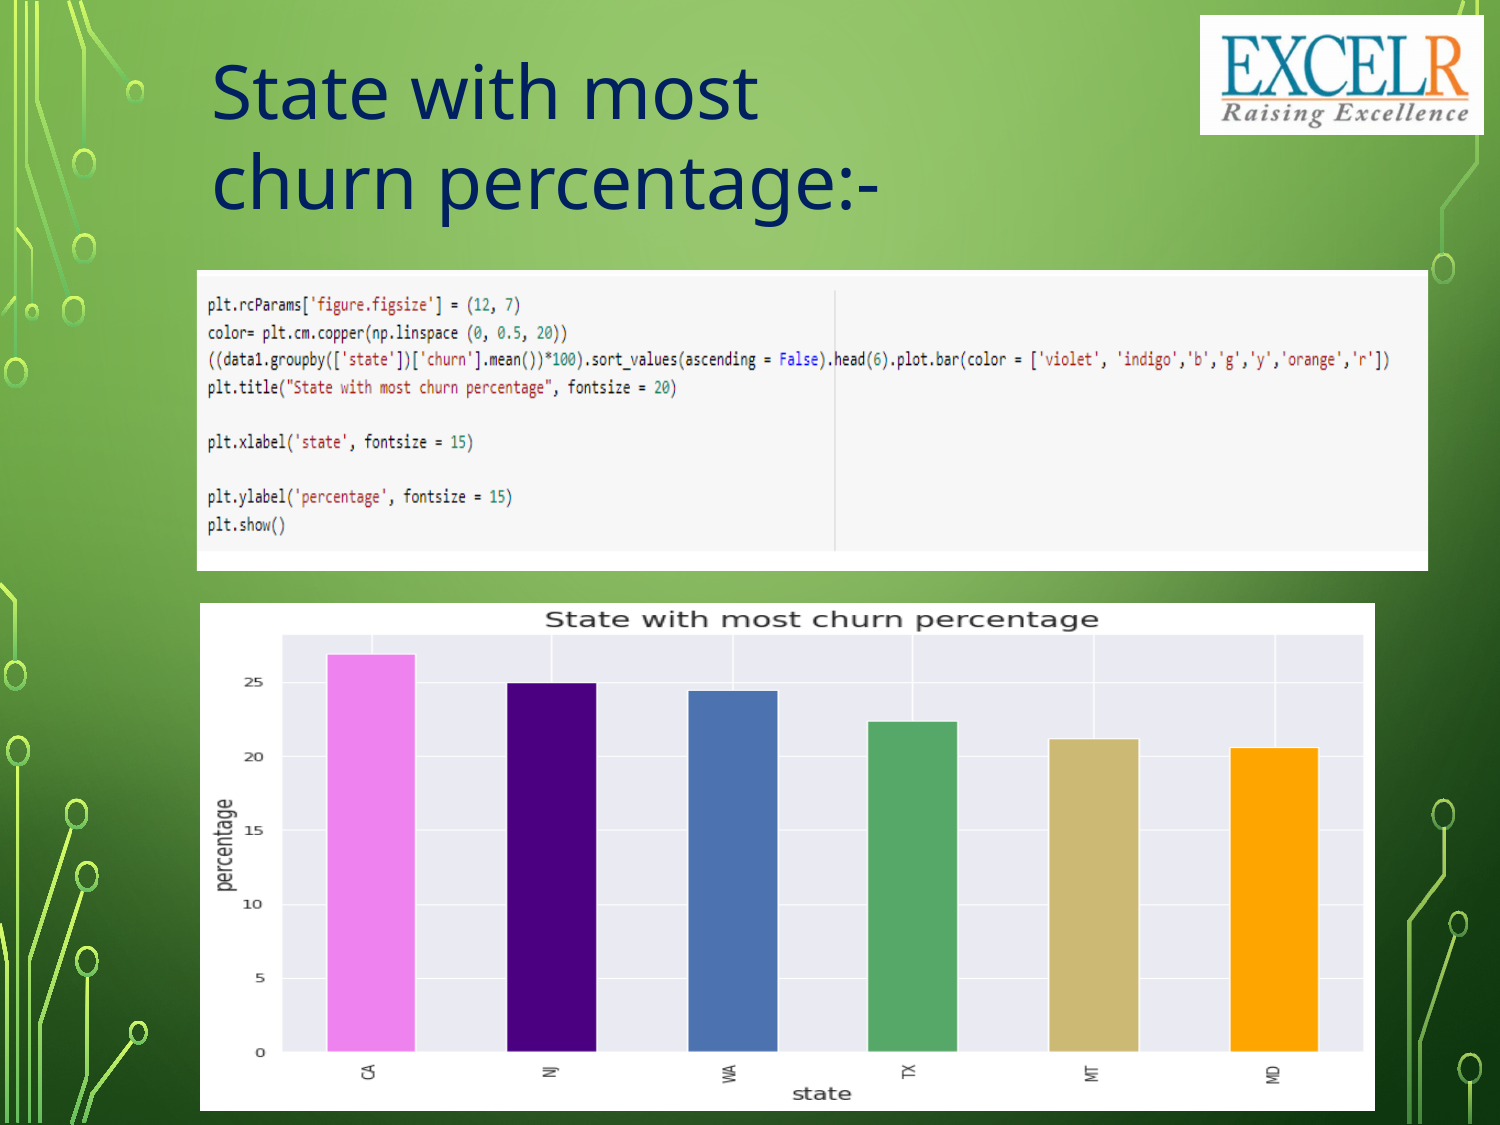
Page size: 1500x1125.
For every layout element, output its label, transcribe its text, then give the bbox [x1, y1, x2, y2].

picture [1199, 15, 1484, 135]
picture [196, 270, 1429, 571]
text_box State with most churn percentage:- [196, 37, 1472, 233]
picture [199, 602, 1376, 1111]
